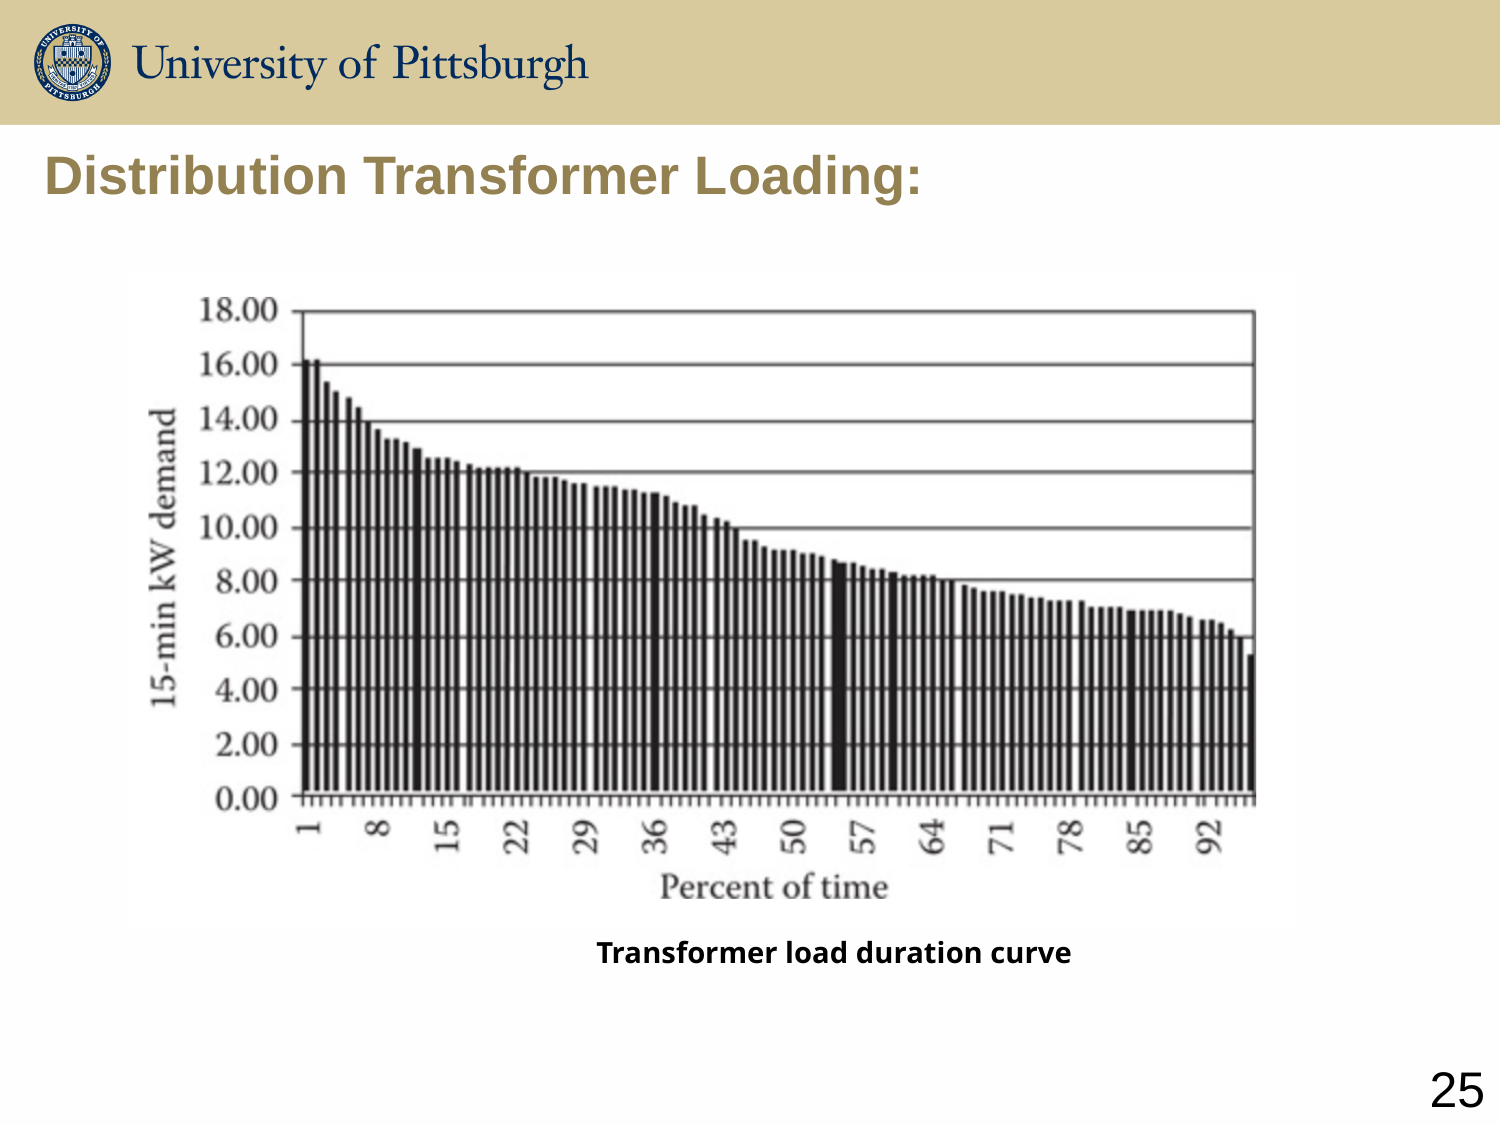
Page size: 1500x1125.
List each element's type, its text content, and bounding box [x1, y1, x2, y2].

slide_number 25 [1362, 1050, 1500, 1125]
picture [0, 1, 1500, 1125]
title Distribution Transformer Loading: [29, 125, 1500, 221]
text_box Transformer load duration curve [581, 926, 1332, 977]
